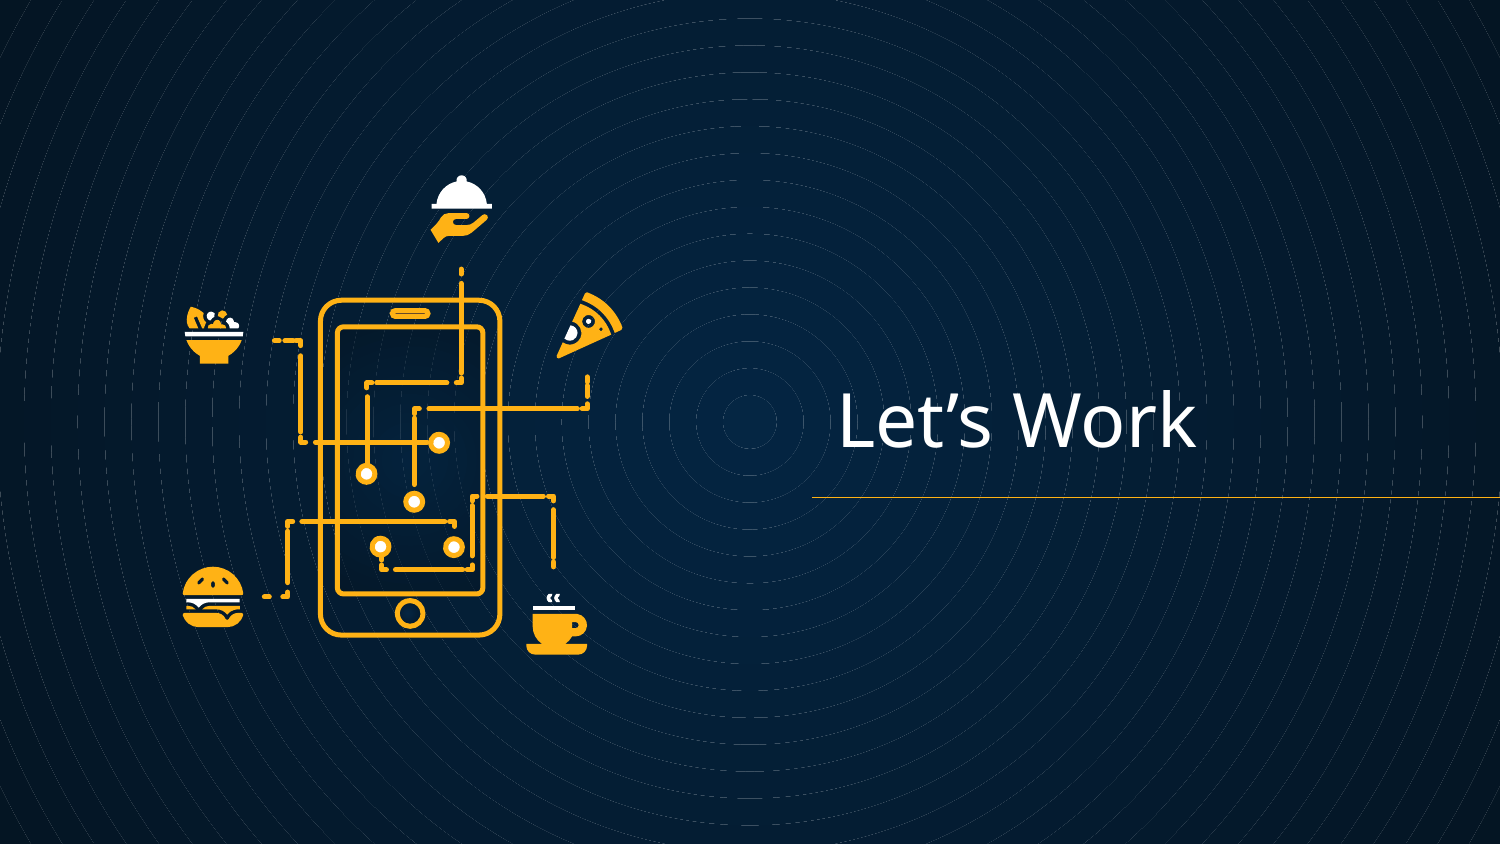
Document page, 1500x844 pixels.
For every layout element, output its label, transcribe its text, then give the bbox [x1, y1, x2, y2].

text_box [405, 493, 423, 511]
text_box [182, 566, 244, 628]
text_box [397, 600, 423, 627]
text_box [555, 292, 624, 359]
text_box [392, 310, 428, 317]
text_box [358, 465, 375, 483]
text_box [430, 175, 492, 244]
text_box [430, 434, 448, 452]
text_box [372, 538, 389, 556]
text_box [184, 306, 244, 364]
text_box [337, 326, 483, 594]
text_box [526, 593, 588, 655]
title Let’s Work [821, 378, 1401, 478]
text_box [445, 538, 463, 556]
